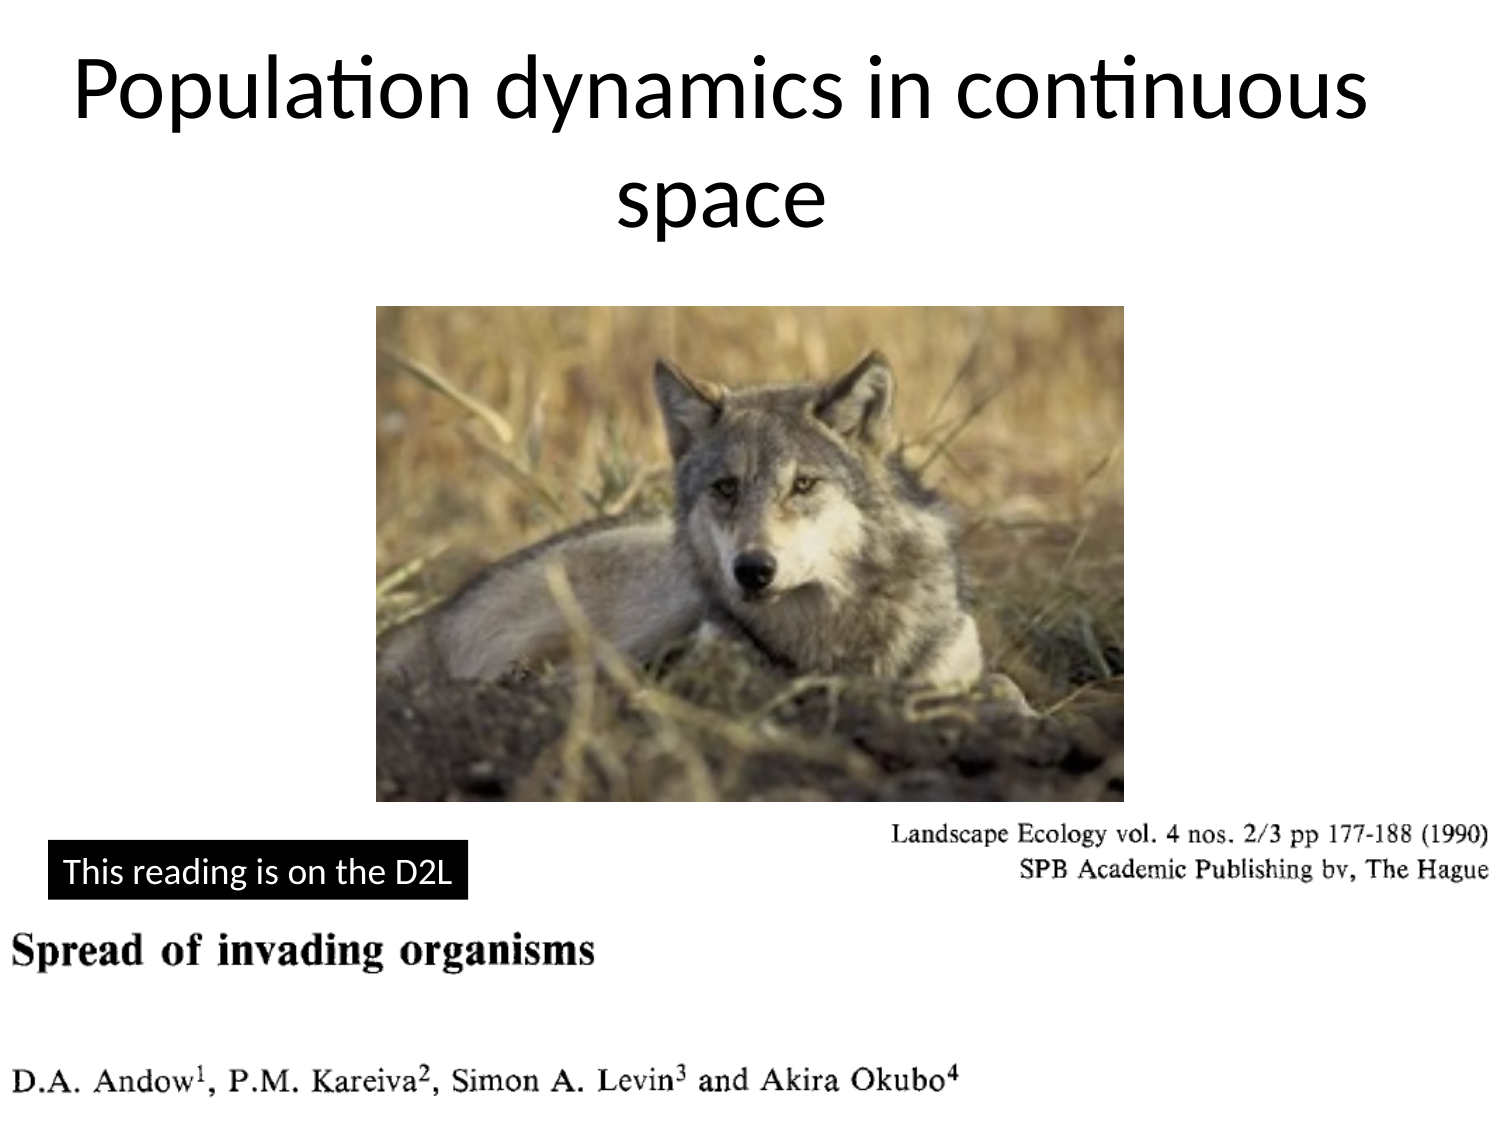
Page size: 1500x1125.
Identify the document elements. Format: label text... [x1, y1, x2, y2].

title Population dynamics in continuous space [0, 15, 1500, 257]
picture [0, 306, 1500, 1104]
